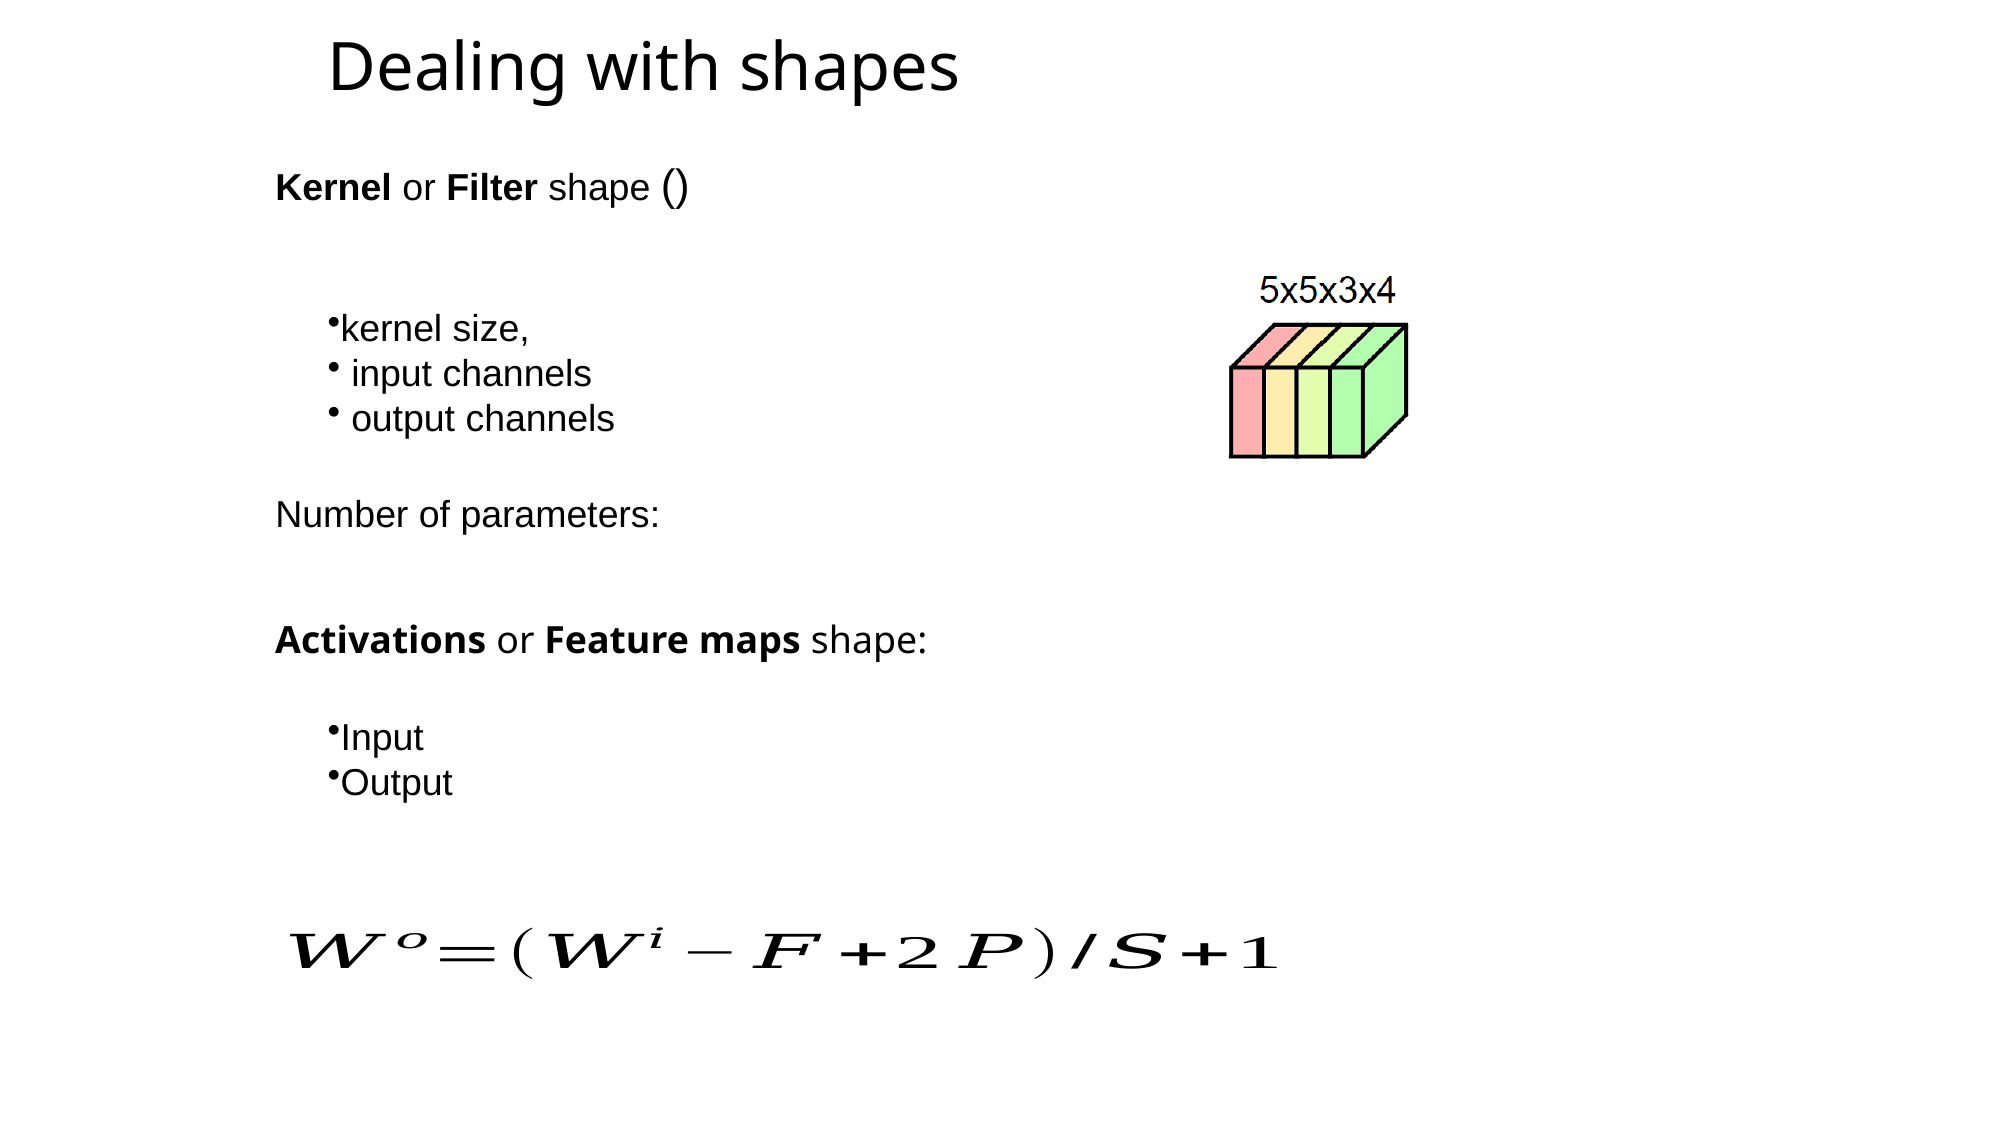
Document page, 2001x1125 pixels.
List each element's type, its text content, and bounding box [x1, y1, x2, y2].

picture [1216, 263, 1427, 480]
text_box Activations or Feature maps shape: [260, 608, 1261, 668]
title Dealing with shapes [312, 24, 1671, 113]
